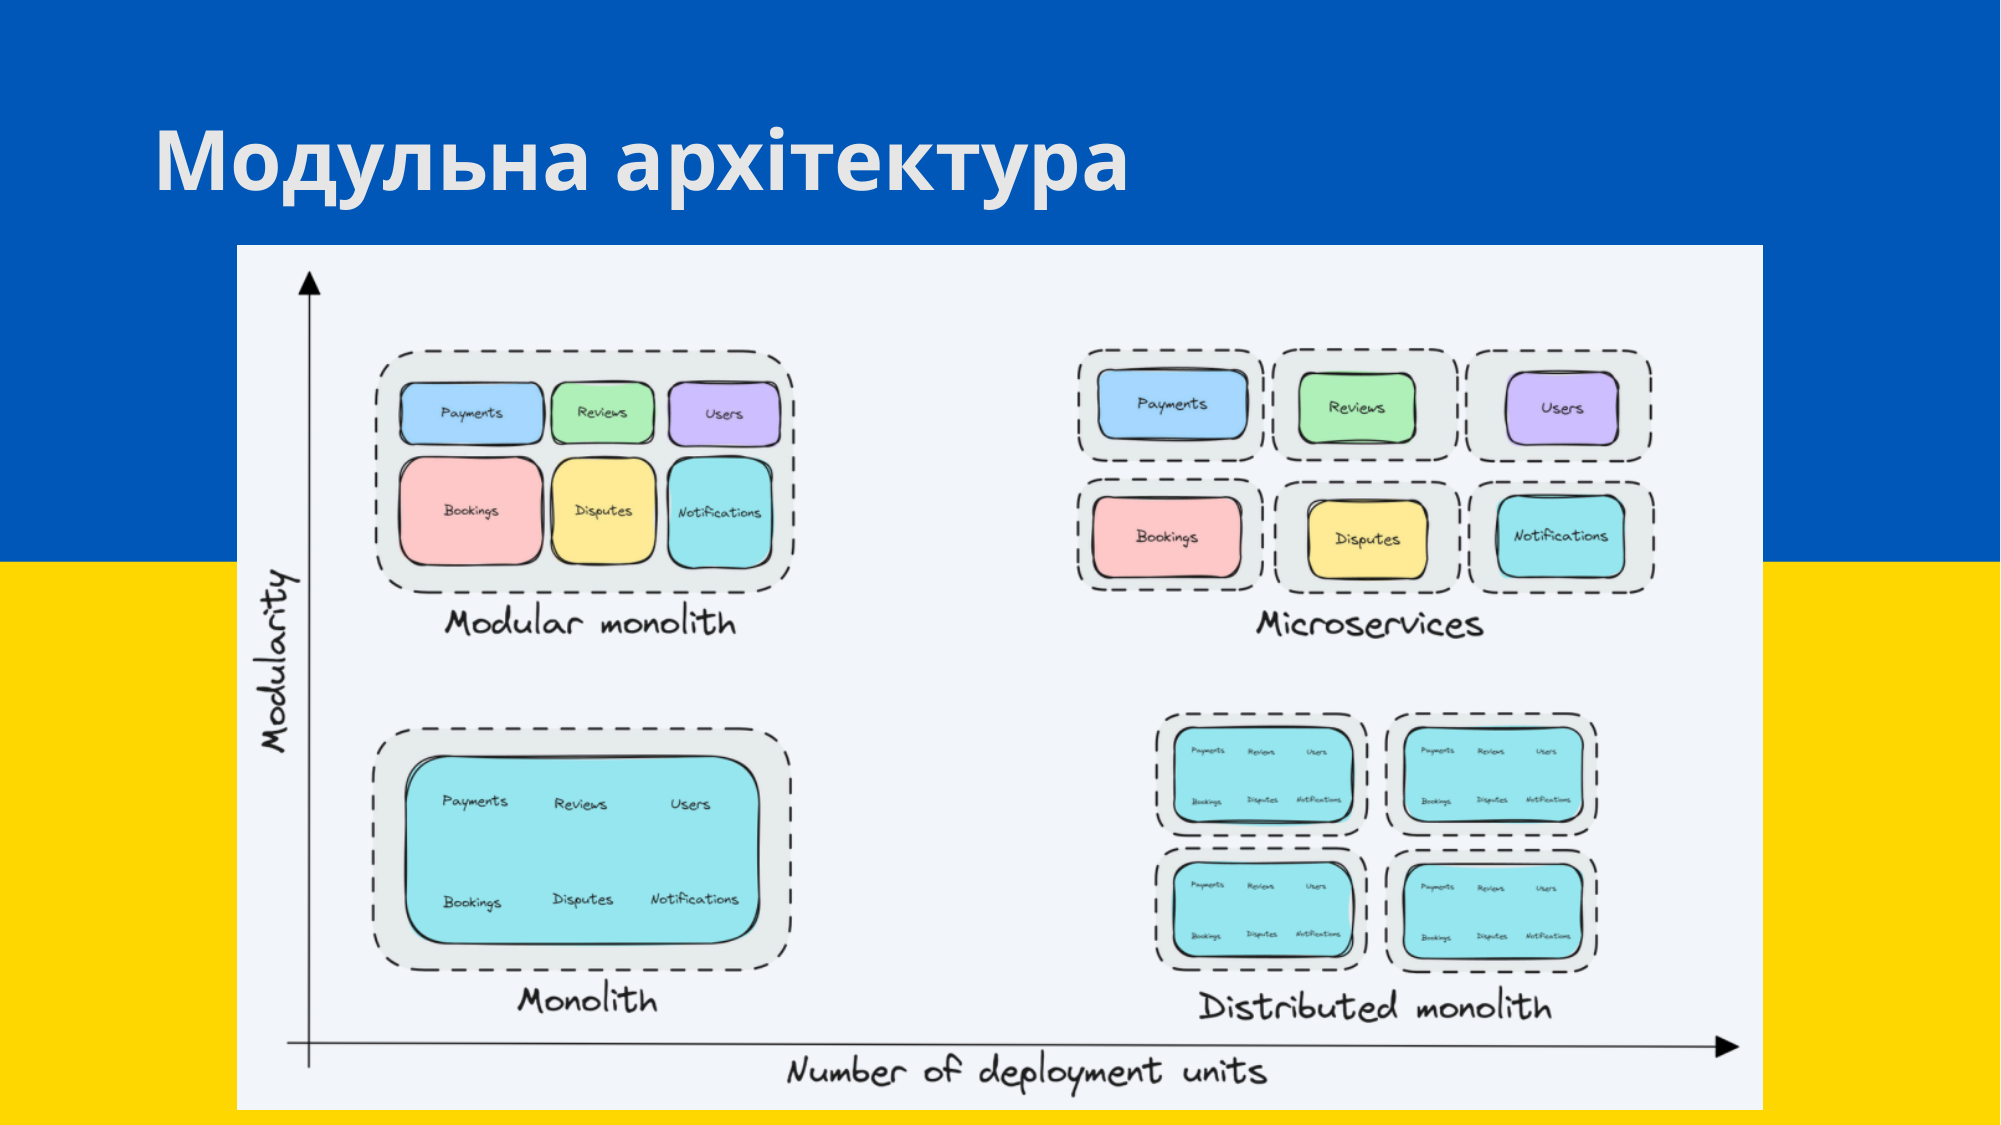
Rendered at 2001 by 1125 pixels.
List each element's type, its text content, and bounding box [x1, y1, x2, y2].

picture [0, 0, 2001, 1125]
title Модульна архітектура [137, 55, 1863, 273]
